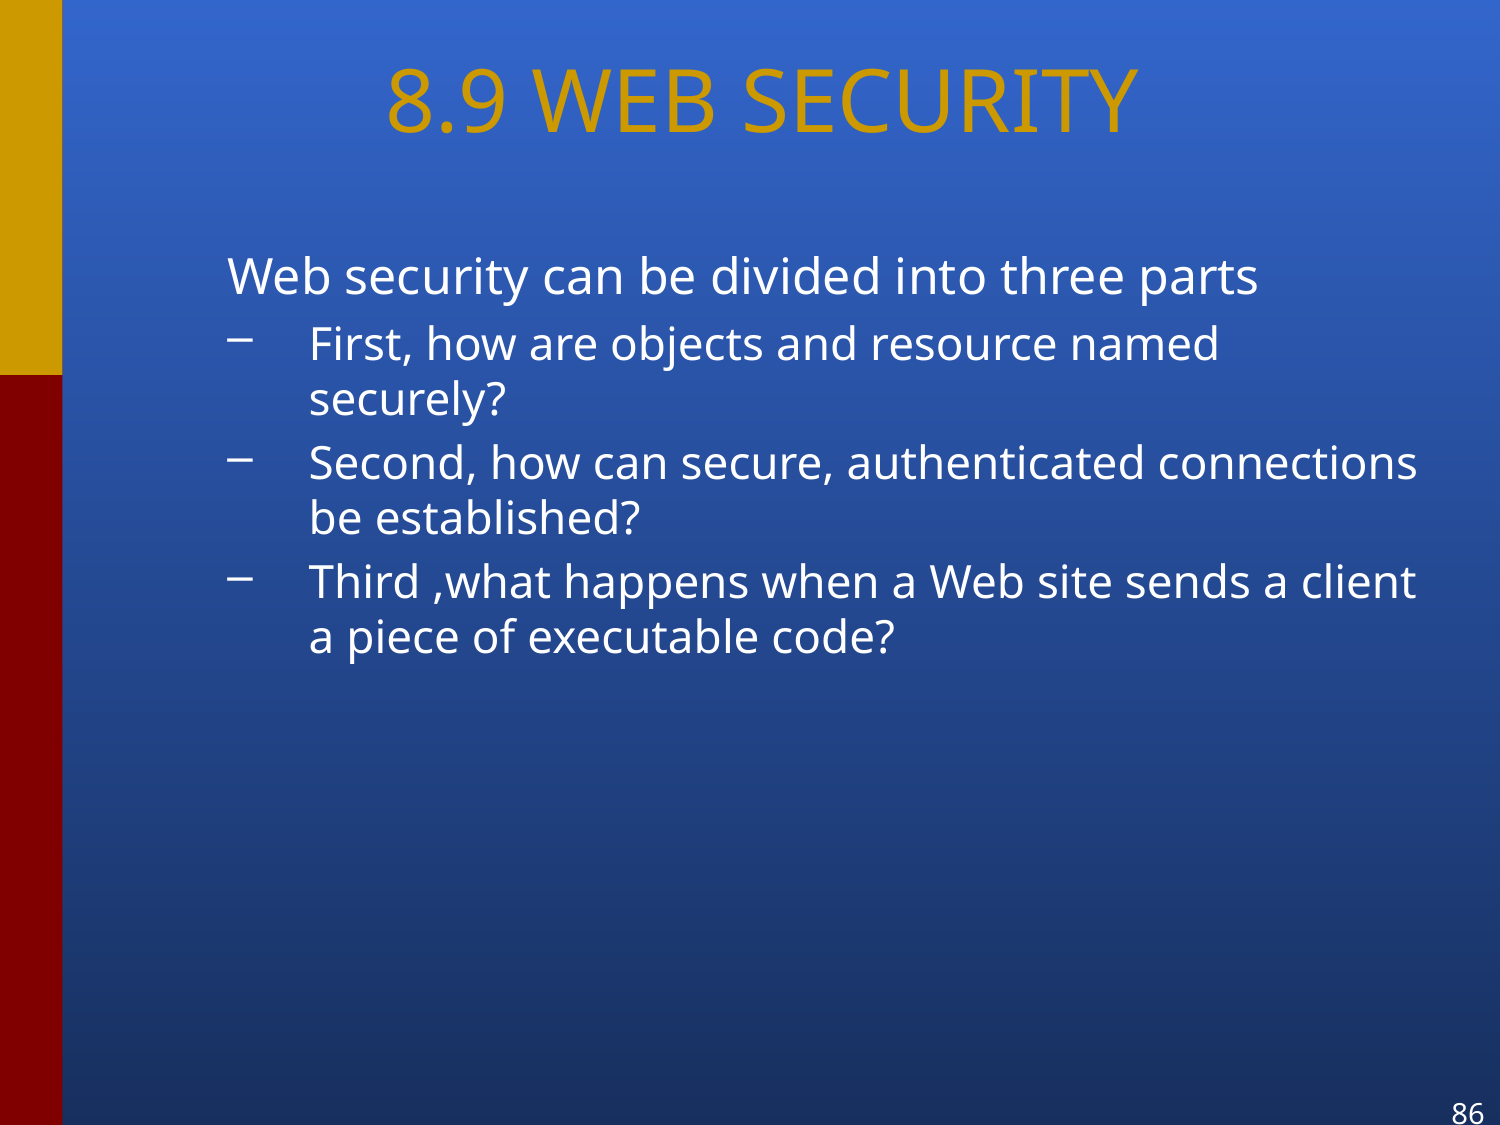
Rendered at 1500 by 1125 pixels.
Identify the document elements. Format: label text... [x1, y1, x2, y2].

slide_number 86 [1187, 1087, 1500, 1125]
list Web security can be divided into three parts First, how are objects and resource named securely? Second, how can secure, authenticated connections be established? Third ,what happens when a Web site sends a client a piece of executable code? [137, 237, 1438, 850]
title 8.9 WEB SECURITY [162, 24, 1363, 188]
